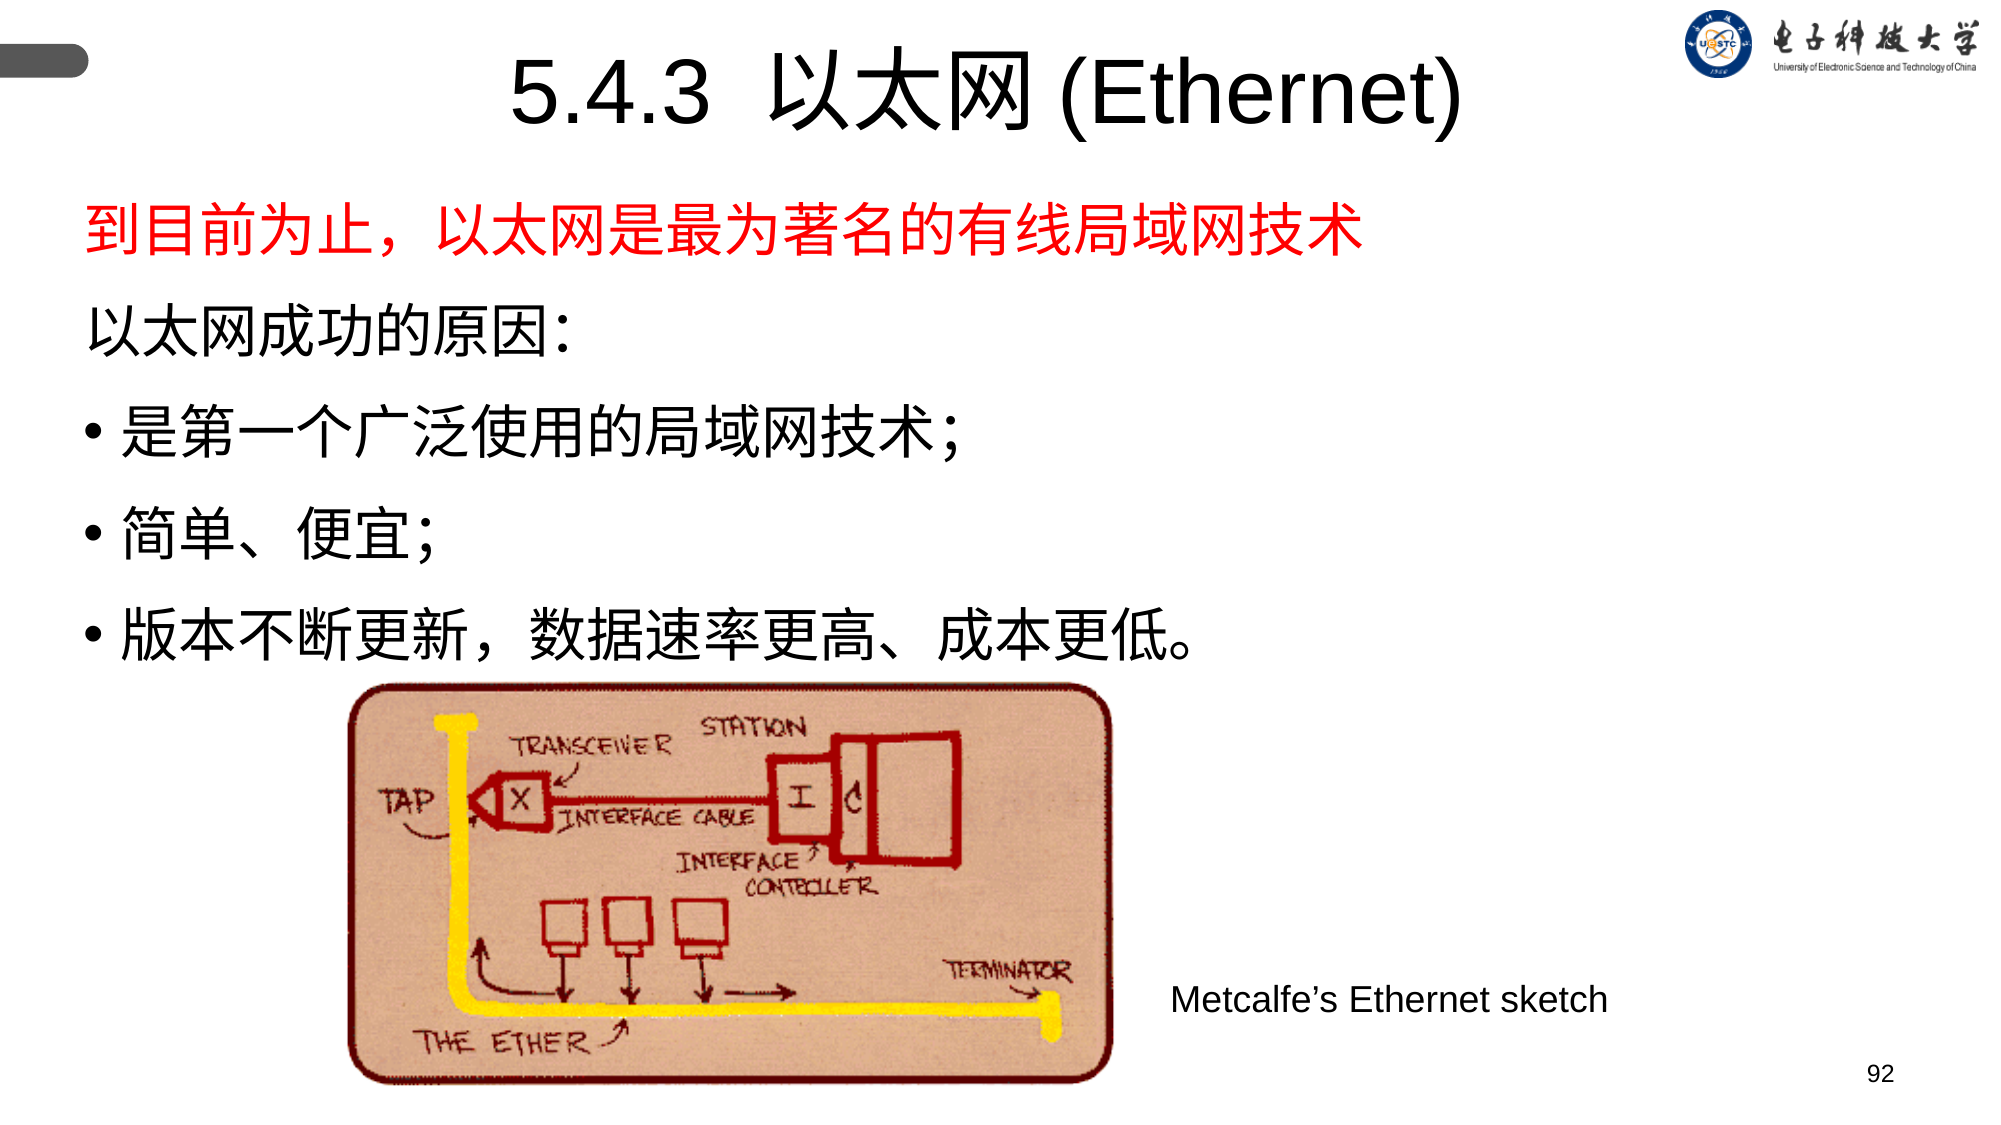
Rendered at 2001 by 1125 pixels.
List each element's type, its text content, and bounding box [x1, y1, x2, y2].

picture [340, 676, 1120, 1094]
text_box Metcalfe’s Ethernet sketch [1155, 968, 1669, 1028]
title 5.4.3 以太网(Ethernet) [0, 37, 1975, 225]
picture [1685, 10, 1979, 78]
slide_number 92 [1852, 1050, 2000, 1125]
list 到目前为止，以太网是最为著名的有线局域网技术 以太网成功的原因： 是第一个广泛使用的局域网技术； 简单、便宜； 版本不断更新，数据速率更高、成本更低。 [68, 175, 1769, 938]
